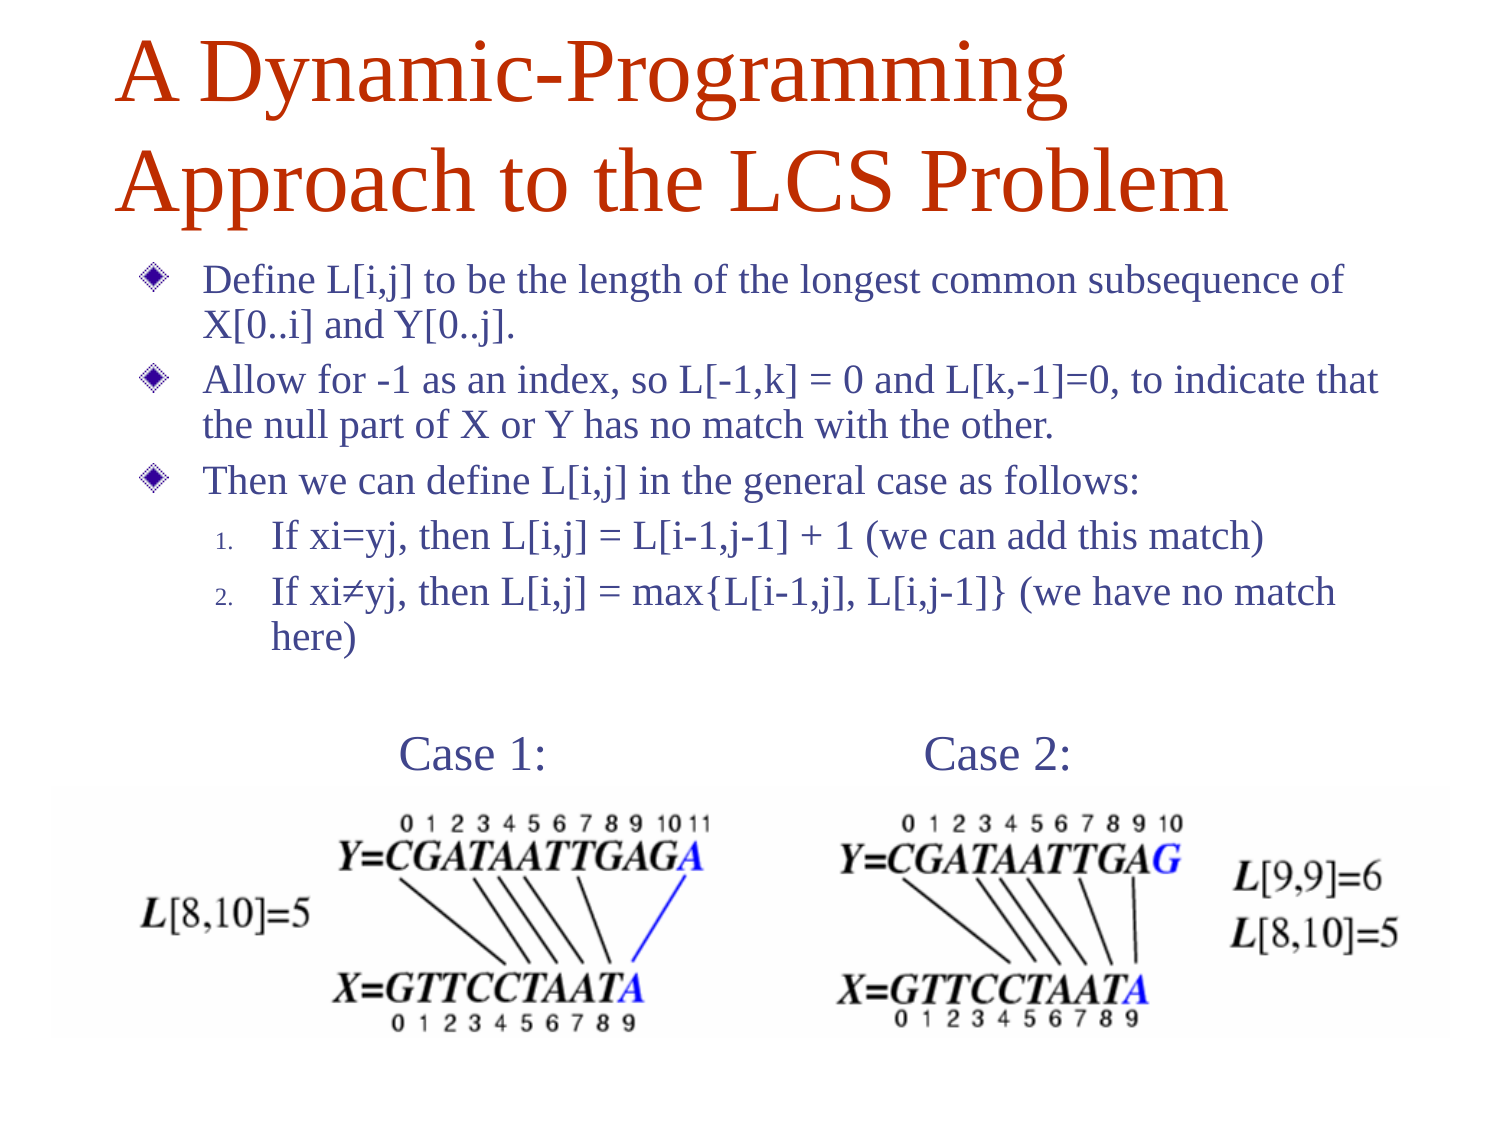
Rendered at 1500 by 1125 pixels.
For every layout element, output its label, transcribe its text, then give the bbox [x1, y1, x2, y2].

text_box Define L[i,j] to be the length of the longest common subsequence of X[0..i] and Y[0..j]. Allow for -1 as an index, so L[-1,k] = 0 and L[k,-1]=0, to indicate that the null part of X or Y has no match with the other. Then we can define L[i,j] in the general case as follows: If xi=yj, then L[i,j] = L[i-1,j-1] + 1 (we can add this match) If xi≠yj, then L[i,j] = max{L[i-1,j], L[i,j-1]} (we have no match here) [124, 249, 1400, 725]
picture [139, 363, 169, 393]
picture [139, 463, 169, 493]
picture [49, 786, 1451, 1038]
text_box A Dynamic-Programming Approach to the LCS Problem [99, 49, 1375, 238]
text_box Case 2: [896, 712, 1099, 784]
text_box Case 1: [371, 712, 574, 784]
picture [139, 262, 169, 292]
